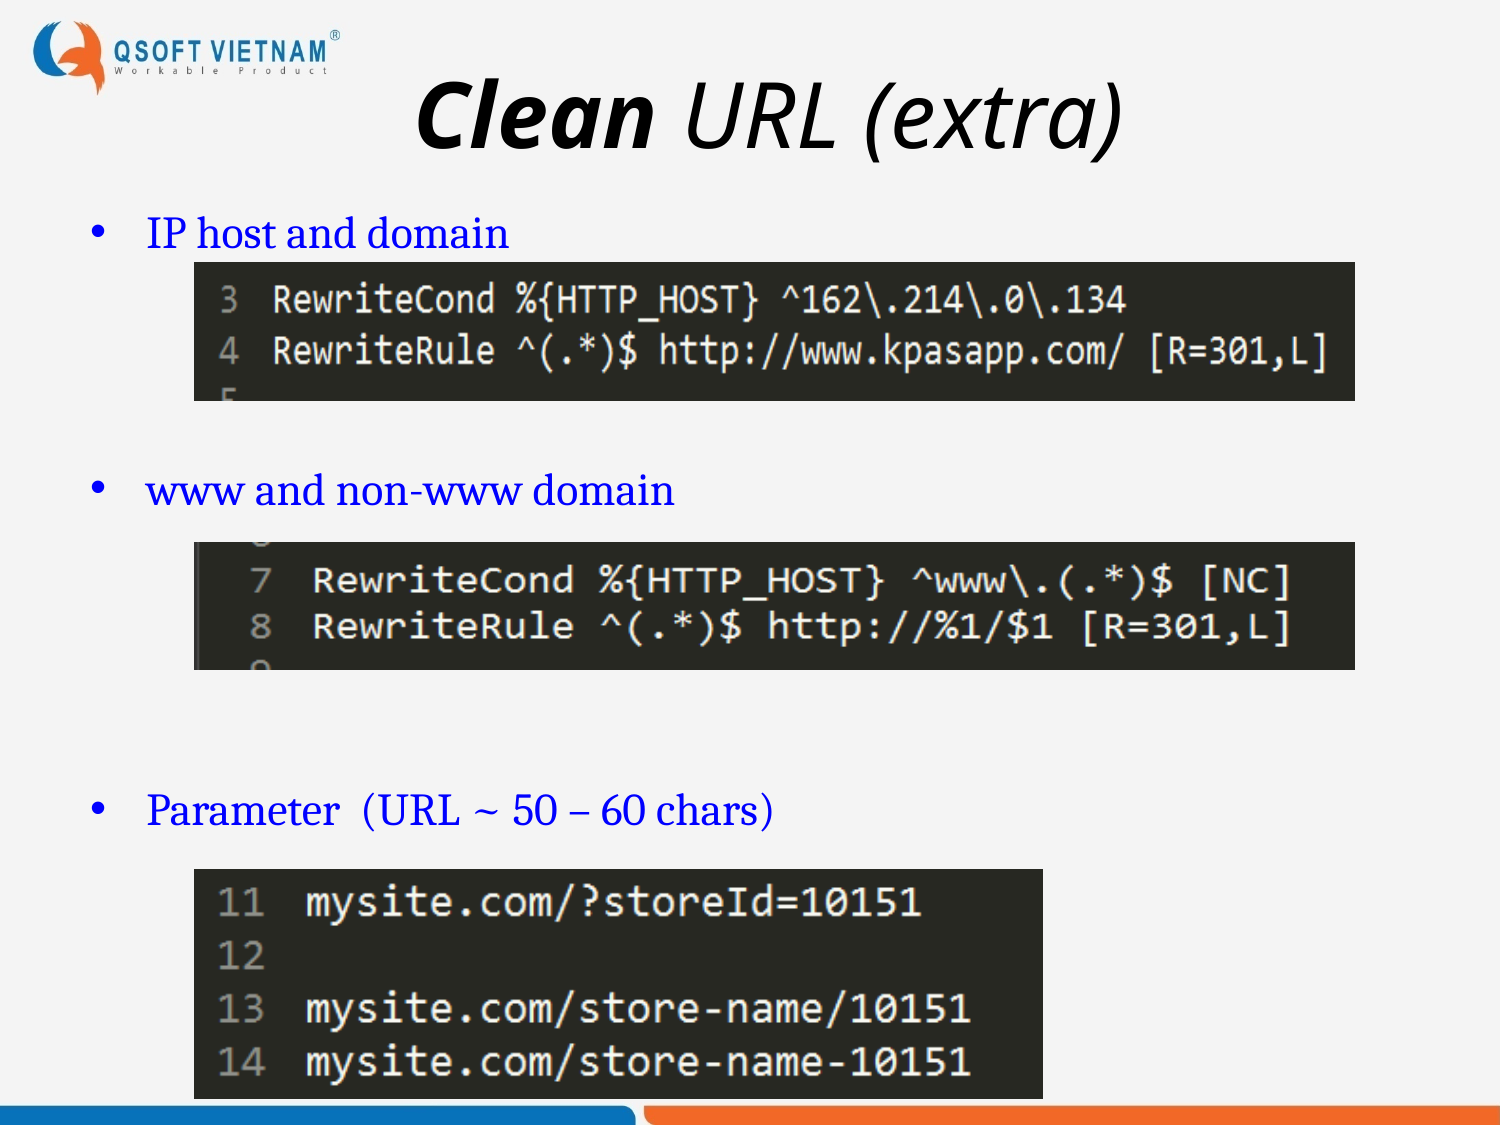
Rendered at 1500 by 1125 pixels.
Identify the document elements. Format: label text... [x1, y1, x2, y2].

list IP host and domain www and non-www domain Parameter (URL ~ 50 – 60 chars) [74, 195, 1426, 1100]
title Clean URL (extra) [93, 50, 1445, 173]
picture [0, 0, 1500, 1125]
